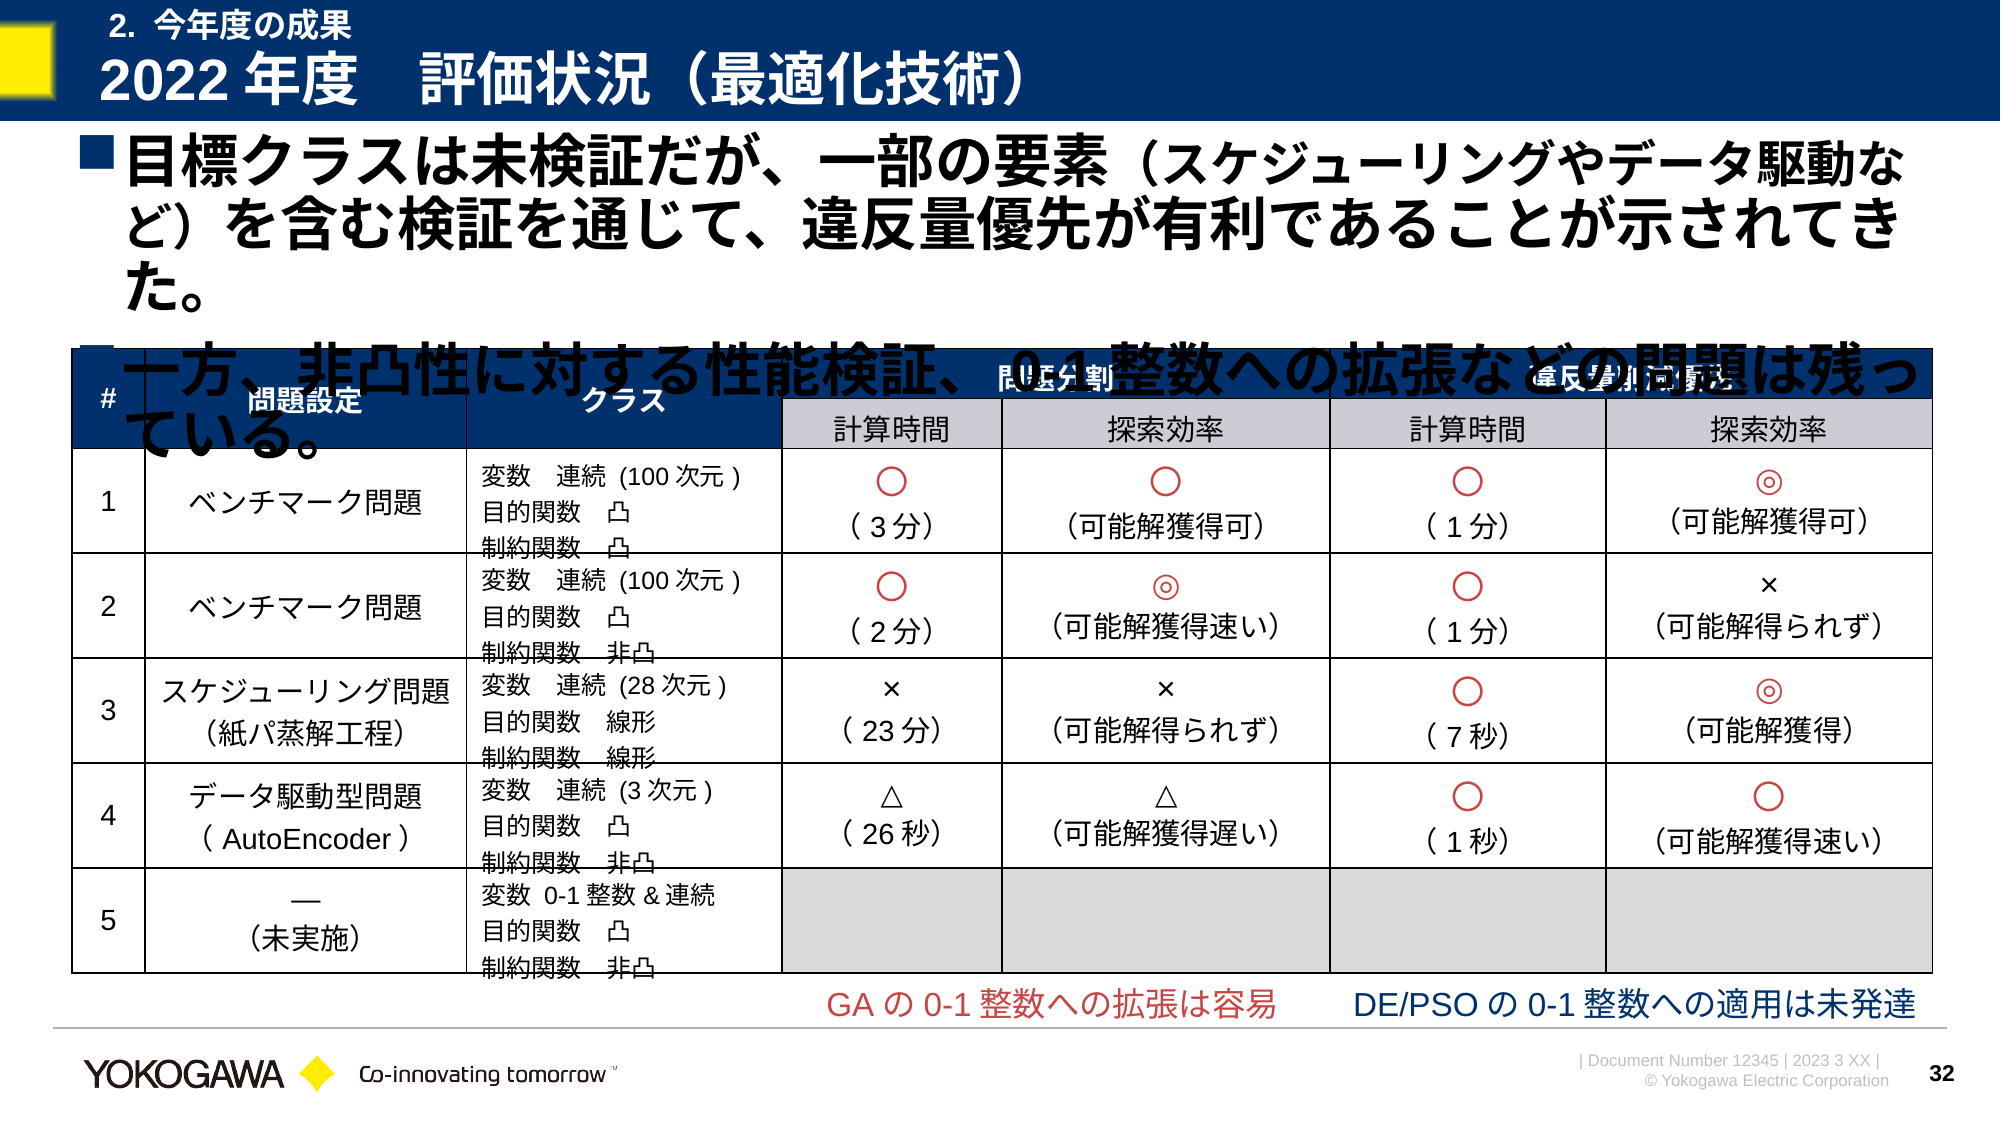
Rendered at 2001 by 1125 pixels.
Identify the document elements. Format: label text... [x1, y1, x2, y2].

table_cell 〇 （7秒） [1331, 659, 1605, 762]
text_box 2. 今年度の成果 [93, 0, 836, 52]
title 2022年度 評価状況（最適化技術） [84, 39, 1955, 125]
table_cell 〇 （2分） [783, 554, 1001, 657]
table_cell △ （可能解獲得遅い） [1003, 764, 1329, 867]
table_cell × （23分） [783, 659, 1001, 762]
table_cell 変数 連続 (100次元) 目的関数 凸 制約関数 凸 [467, 449, 781, 552]
table_cell 変数 連続 (28次元) 目的関数 線形 制約関数 線形 [467, 659, 781, 762]
table_cell 〇 （1分） [1331, 449, 1605, 552]
table_cell 計算時間 [783, 399, 1001, 448]
table_header 問題分割 [783, 349, 1329, 398]
table_cell [1607, 869, 1932, 972]
table_cell [783, 869, 1001, 972]
table_cell スケジューリング問題 （紙パ蒸解工程） [146, 659, 466, 762]
table_header 違反量削減優先 [1331, 349, 1932, 398]
text_box DE/PSOの0-1整数への適用は未発達 [1337, 975, 1933, 1031]
table_cell 変数 連続 (3次元) 目的関数 凸 制約関数 非凸 [467, 764, 781, 867]
table_cell 〇 （可能解獲得可） [1003, 449, 1329, 552]
table_cell ◎ （可能解獲得速い） [1003, 554, 1329, 657]
table_cell ◎ （可能解獲得可） [1607, 449, 1932, 552]
table_cell 〇 （1秒） [1331, 764, 1605, 867]
table_cell 2 [73, 554, 144, 657]
slide_number 32 [1904, 1042, 1970, 1103]
table_cell ◎ （可能解獲得） [1607, 659, 1932, 762]
table_cell × （可能解得られず） [1003, 659, 1329, 762]
table_cell [1003, 869, 1329, 972]
table_cell 探索効率 [1003, 399, 1329, 448]
table_cell [1331, 869, 1605, 972]
table_cell ― （未実施） [146, 869, 466, 972]
table_cell 4 [73, 764, 144, 867]
table_header 問題設定 [146, 349, 466, 448]
table_cell 探索効率 [1607, 399, 1932, 448]
table_cell 変数 連続 (100次元) 目的関数 凸 制約関数 非凸 [467, 554, 781, 657]
picture [83, 1055, 617, 1093]
table_cell 3 [73, 659, 144, 762]
text_box 目標クラスは未検証だが、一部の要素（スケジューリングやデータ駆動など）を含む検証を通じて、違反量優先が有利であることが示されてきた。 一方、非凸性に対する性能検証、0-1整数への拡張などの問題は残っている。 [60, 124, 1949, 264]
table_cell ベンチマーク問題 [146, 554, 466, 657]
table_cell 1 [73, 449, 144, 552]
table_header クラス [467, 349, 781, 448]
table_cell 〇 （可能解獲得速い） [1607, 764, 1932, 867]
table_cell 〇 （3分） [783, 449, 1001, 552]
table_header # [73, 349, 144, 448]
table_cell 変数 0-1整数&連続 目的関数 凸 制約関数 非凸 [467, 869, 781, 972]
picture [0, 6, 69, 115]
table_cell データ駆動型問題 （AutoEncoder） [146, 764, 466, 867]
table_cell × （可能解得られず） [1607, 554, 1932, 657]
table_cell 〇 （1分） [1331, 554, 1605, 657]
table_cell 計算時間 [1331, 399, 1605, 448]
table_cell ベンチマーク問題 [146, 449, 466, 552]
table_cell 5 [73, 869, 144, 972]
text_box GAの0-1整数への拡張は容易 [754, 975, 1337, 1031]
table_cell △ （26秒） [783, 764, 1001, 867]
